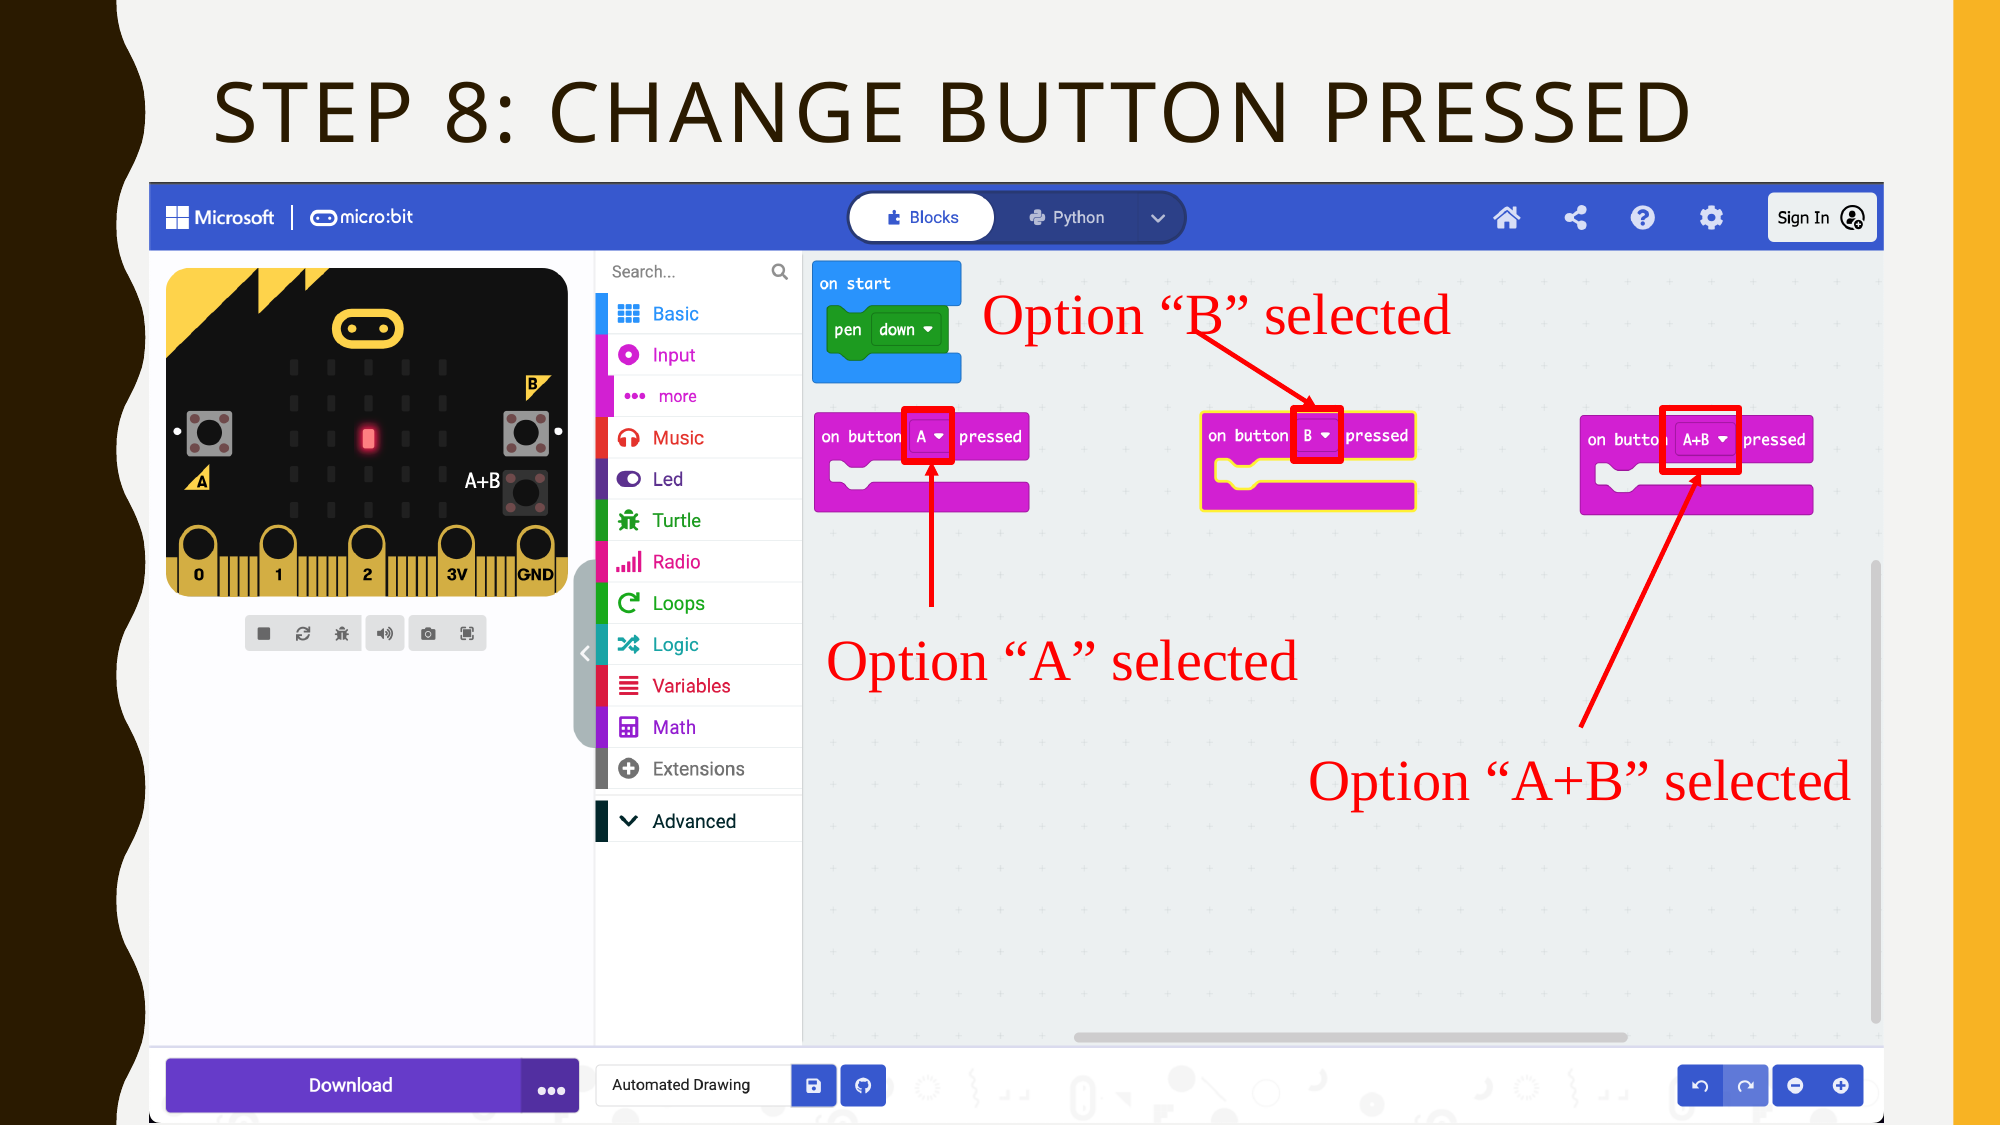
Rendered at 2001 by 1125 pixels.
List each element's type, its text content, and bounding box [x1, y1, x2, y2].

title Step 8: Change button pressed [197, 62, 1985, 331]
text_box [1194, 330, 1318, 409]
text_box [1580, 471, 1701, 728]
picture [149, 182, 1884, 1123]
